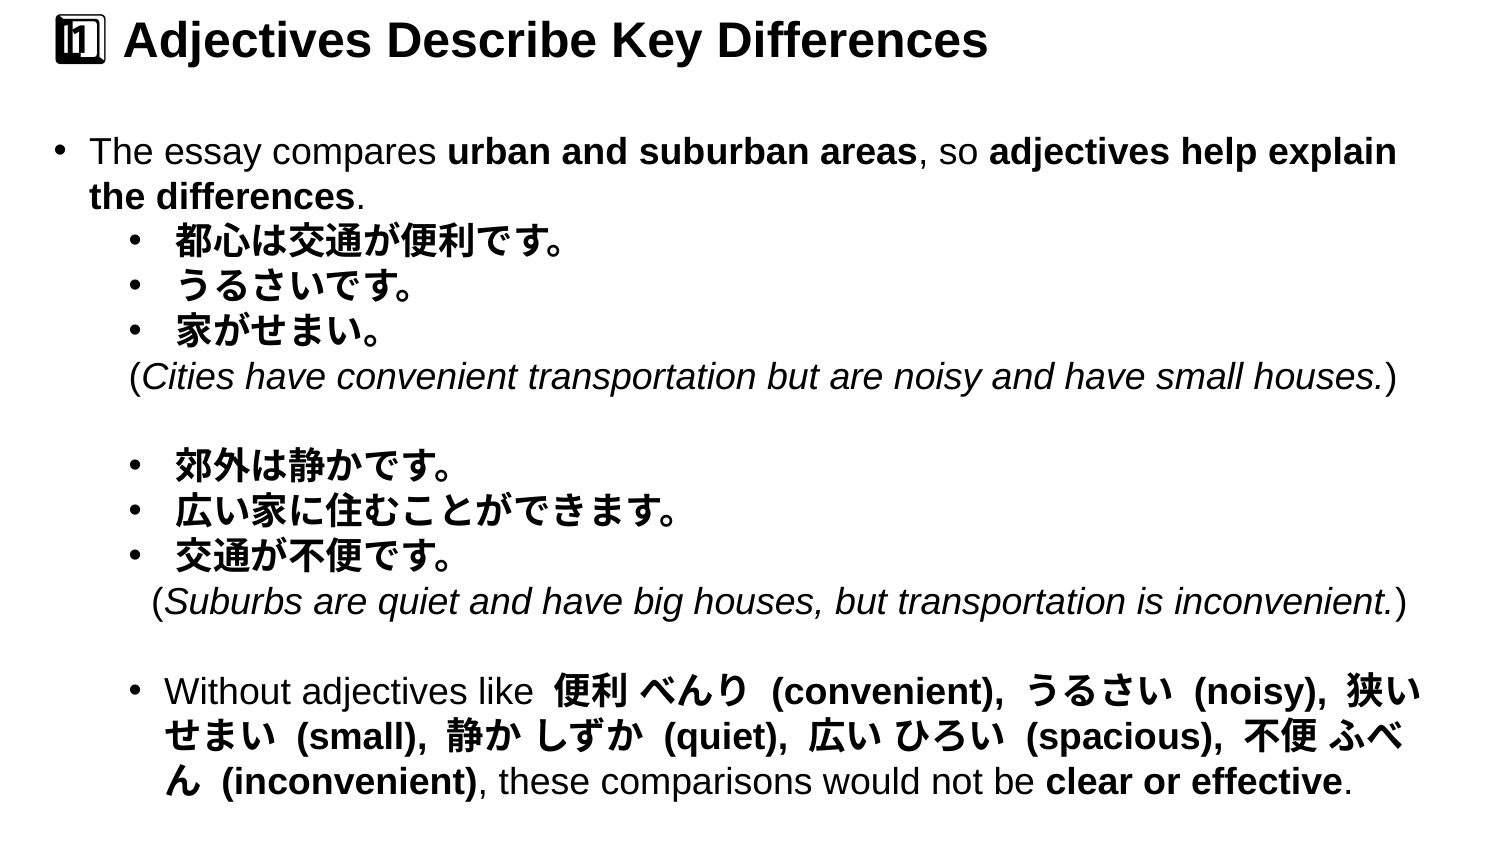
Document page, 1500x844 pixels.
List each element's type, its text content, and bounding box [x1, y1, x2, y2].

text_box 1️⃣ Adjectives Describe Key Differences The essay compares urban and suburban areas, so adjectives help explain the differences. 都心は交通が便利です。 うるさいです。 家がせまい。 (Cities have convenient transportation but are noisy and have small houses.) 郊外は静かです。 広い家に住むことができます。 交通が不便です。 (Suburbs are quiet and have big houses, but transportation is inconvenient.) Without adjectives like 便利 べんり (convenient), うるさい (noisy), 狭い せまい (small), 静か しずか (quiet), 広い ひろい (spacious), 不便 ふべん (inconvenient), these comparisons would not be clear or effective. [38, 0, 1446, 810]
